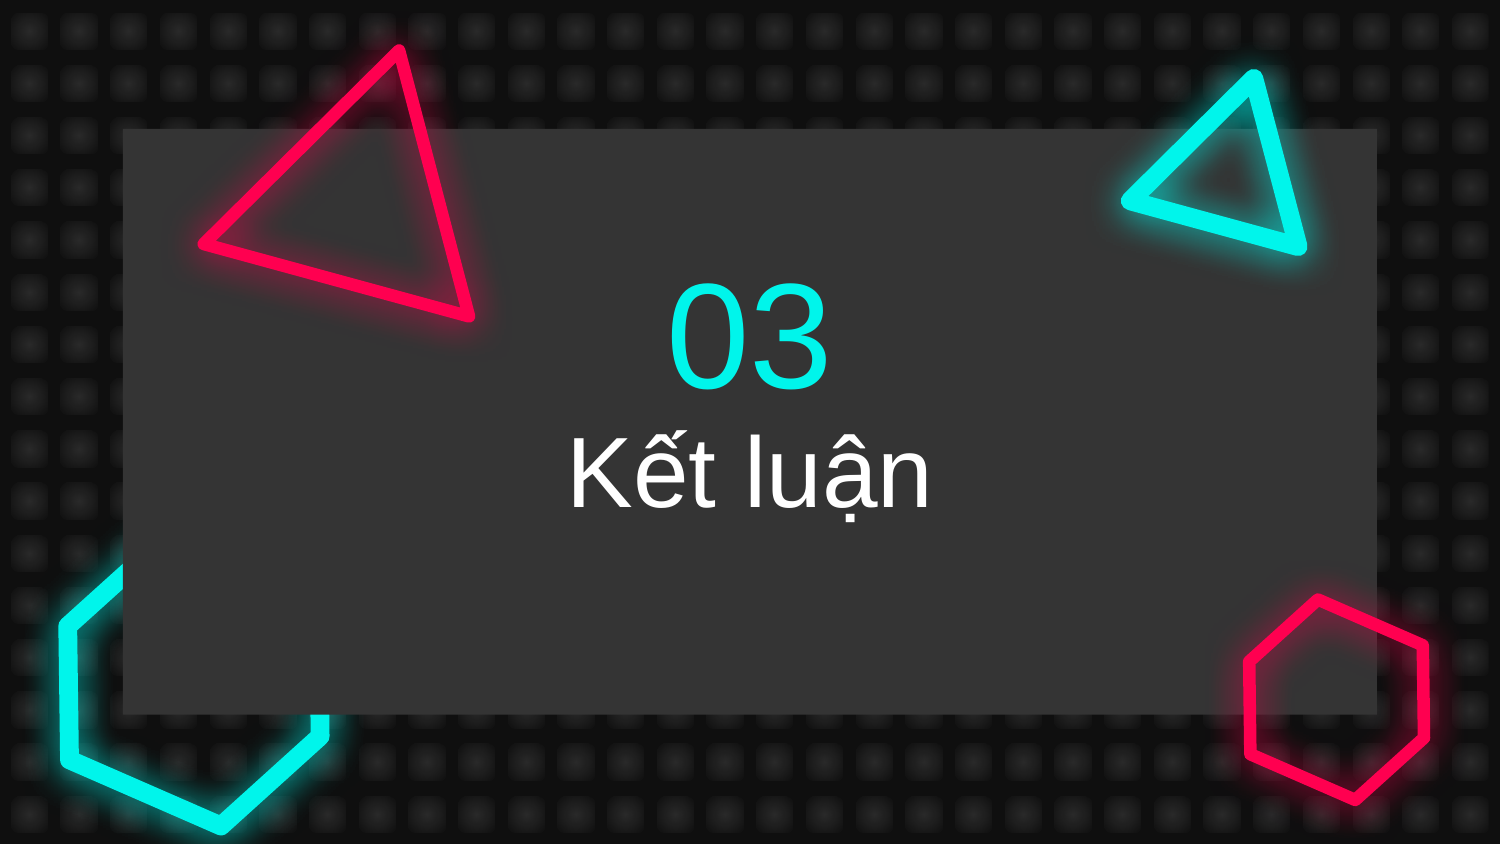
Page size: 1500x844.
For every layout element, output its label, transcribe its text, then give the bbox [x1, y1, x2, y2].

text_box [203, 50, 470, 317]
text_box [1130, 78, 1299, 247]
text_box [1249, 599, 1424, 800]
title Kết luận [184, 398, 1316, 537]
title 03 [605, 266, 895, 392]
